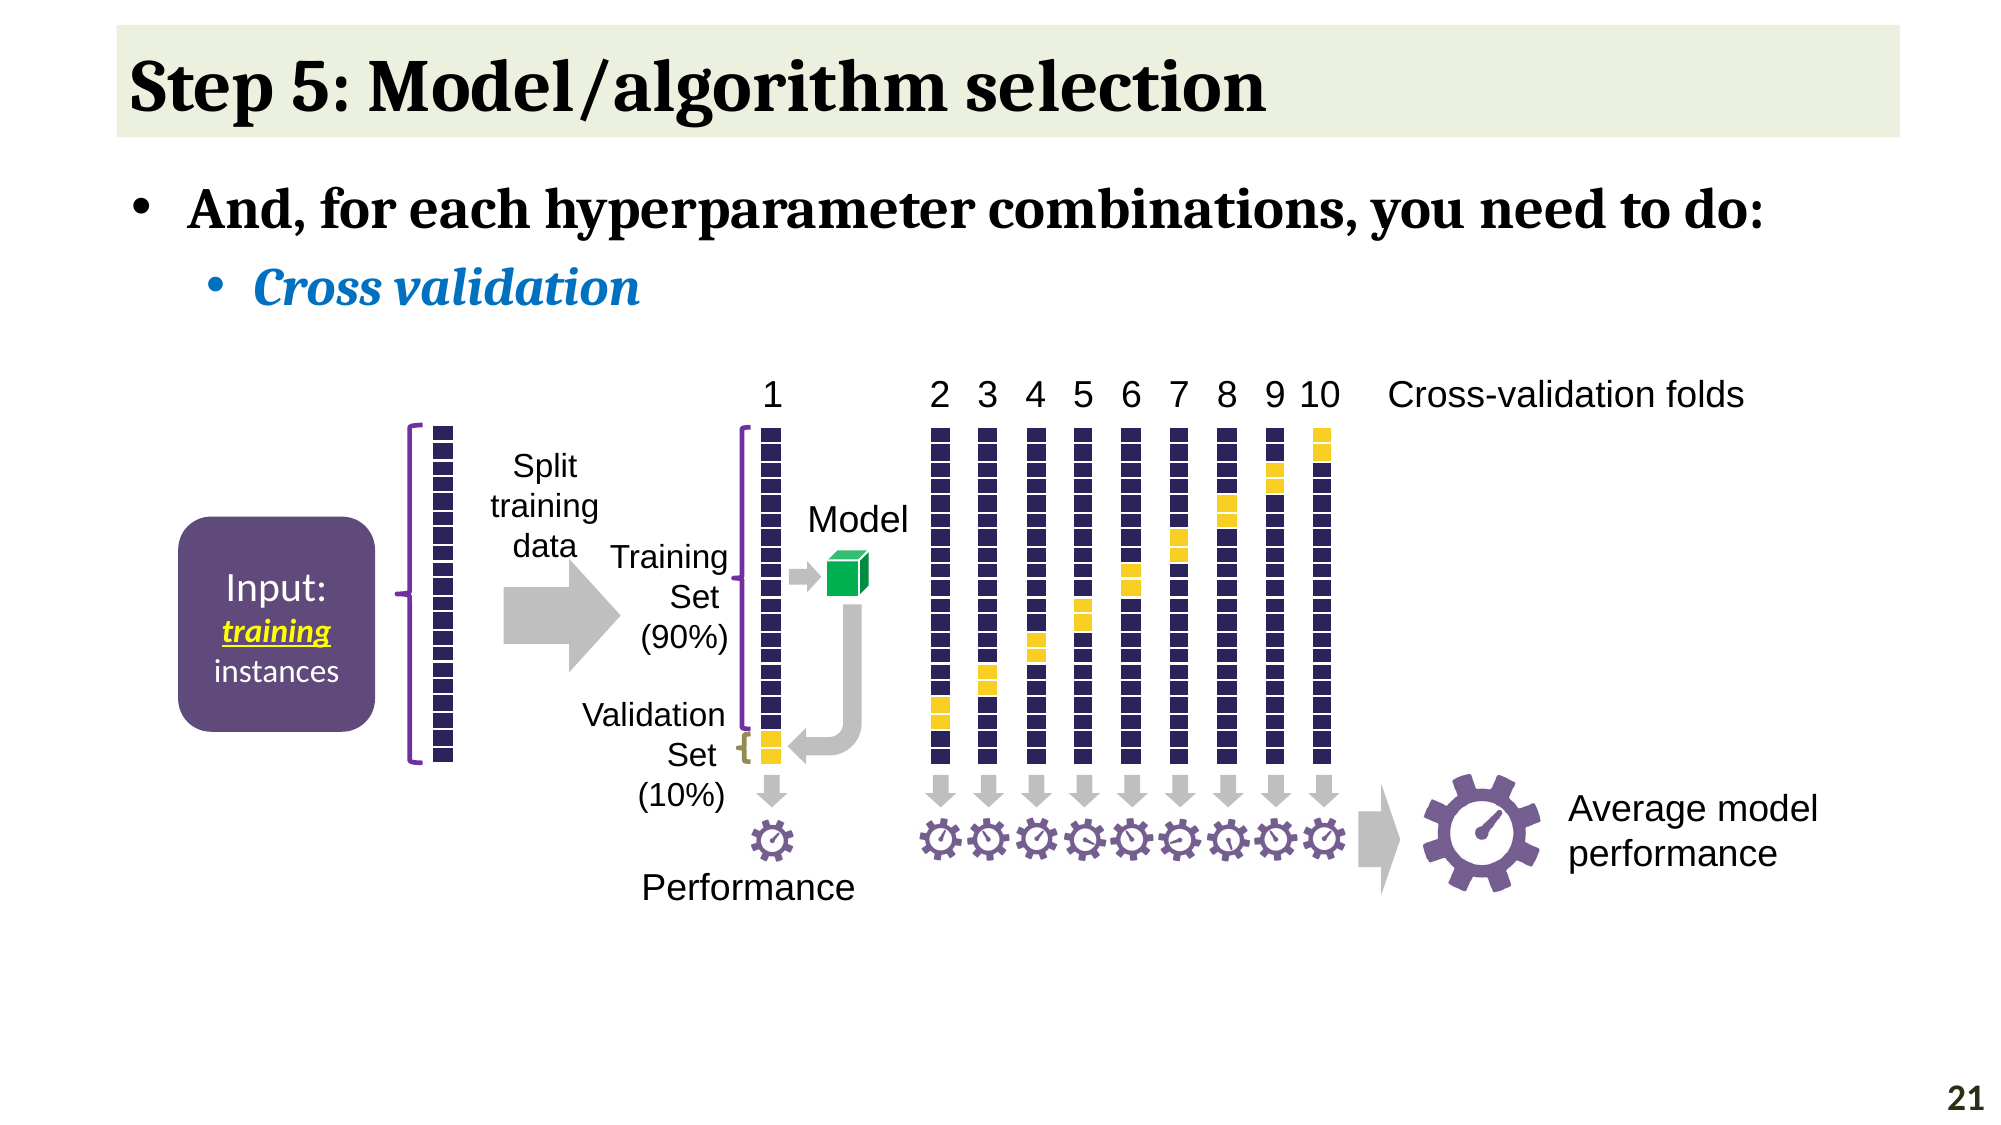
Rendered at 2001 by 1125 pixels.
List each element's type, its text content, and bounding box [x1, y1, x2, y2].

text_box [746, 362, 1763, 424]
table_cell 45 [864, 368, 1764, 773]
text_box Split training data [475, 437, 498, 572]
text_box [918, 774, 1346, 862]
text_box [788, 487, 926, 598]
picture [1420, 772, 1542, 896]
title Step 5: Model/algorithm selection [116, 24, 1901, 138]
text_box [624, 774, 873, 917]
list And, for each hyperparameter combinations, you need to do: Cross validation [116, 162, 1901, 1026]
text_box [1356, 781, 1403, 898]
text_box Average model performance [1553, 776, 1843, 881]
table_cell .. [783, 489, 924, 604]
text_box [930, 432, 1333, 765]
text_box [177, 424, 454, 764]
slide_number 21 [1899, 1065, 2000, 1125]
text_box [788, 607, 864, 767]
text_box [503, 426, 783, 823]
